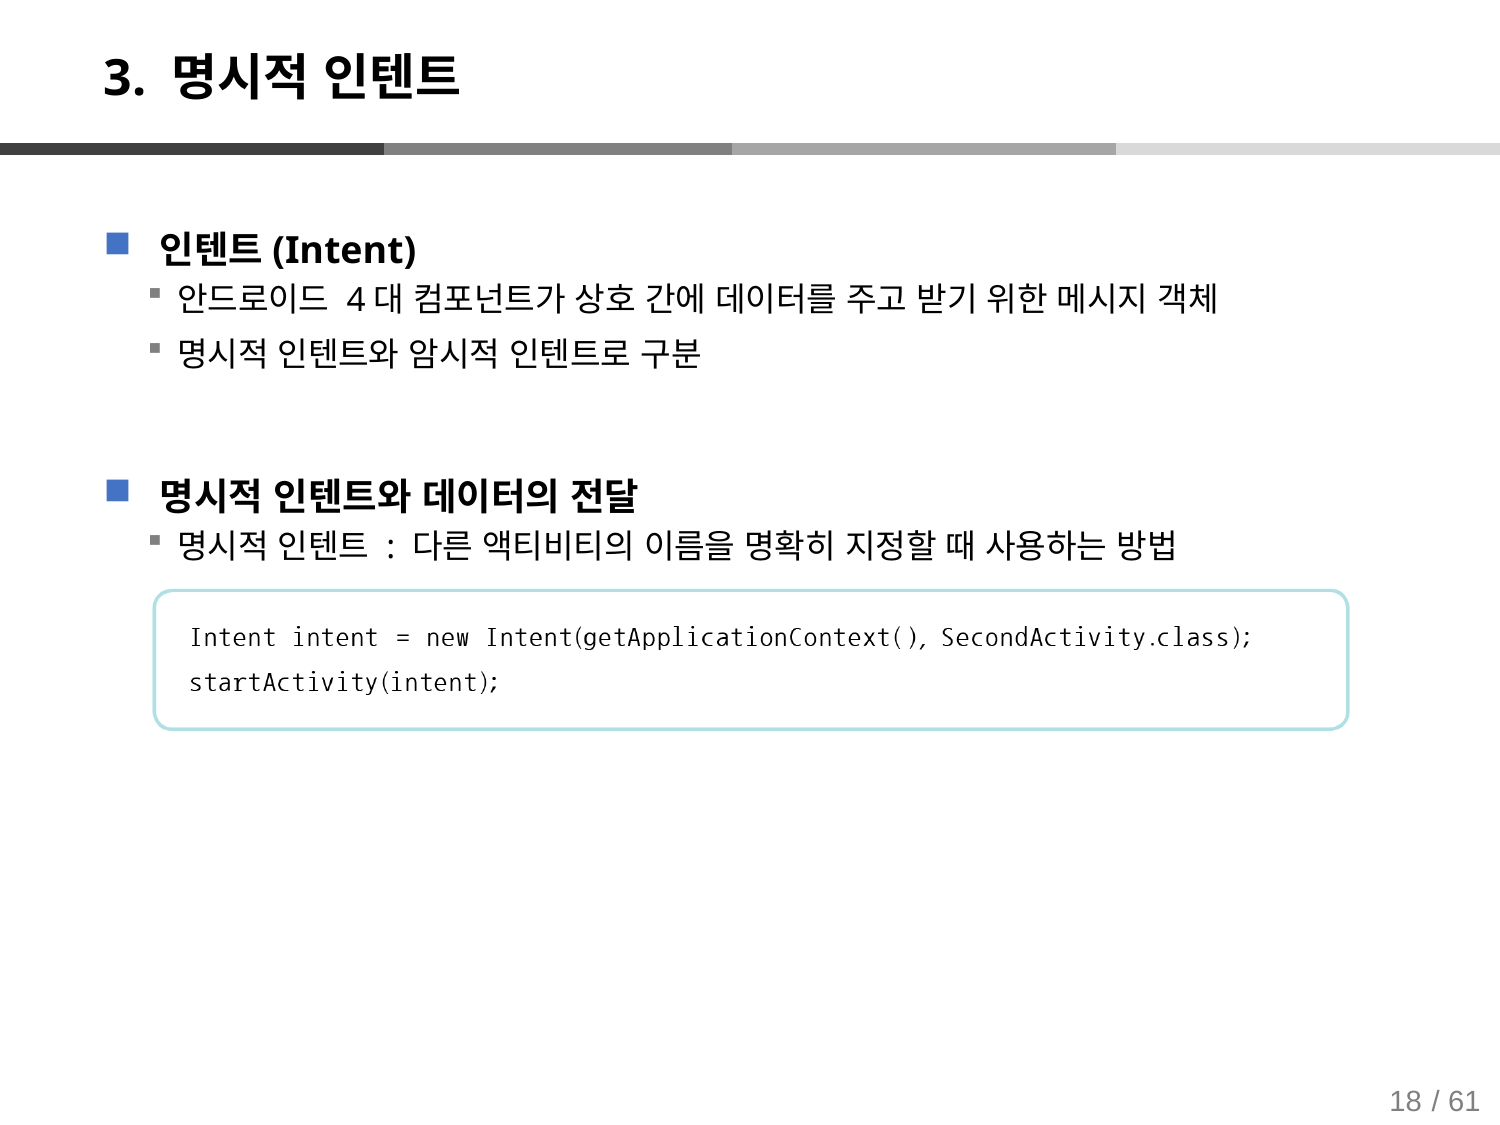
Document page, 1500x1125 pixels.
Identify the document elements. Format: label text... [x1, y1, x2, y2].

picture [144, 579, 1356, 740]
title 3. 명시적 인텐트 [88, 30, 1211, 121]
list 인텐트(Intent) 안드로이드 4대 컴포넌트가 상호 간에 데이터를 주고 받기 위한 메시지 객체 명시적 인텐트와 암시적 인텐트로 구분 명시적 인텐트와 데이터의 전달 명시적 인텐트 : 다른 액티비티의 이름을 명확히 지정할 때 사용하는 방법 [88, 196, 1436, 1083]
